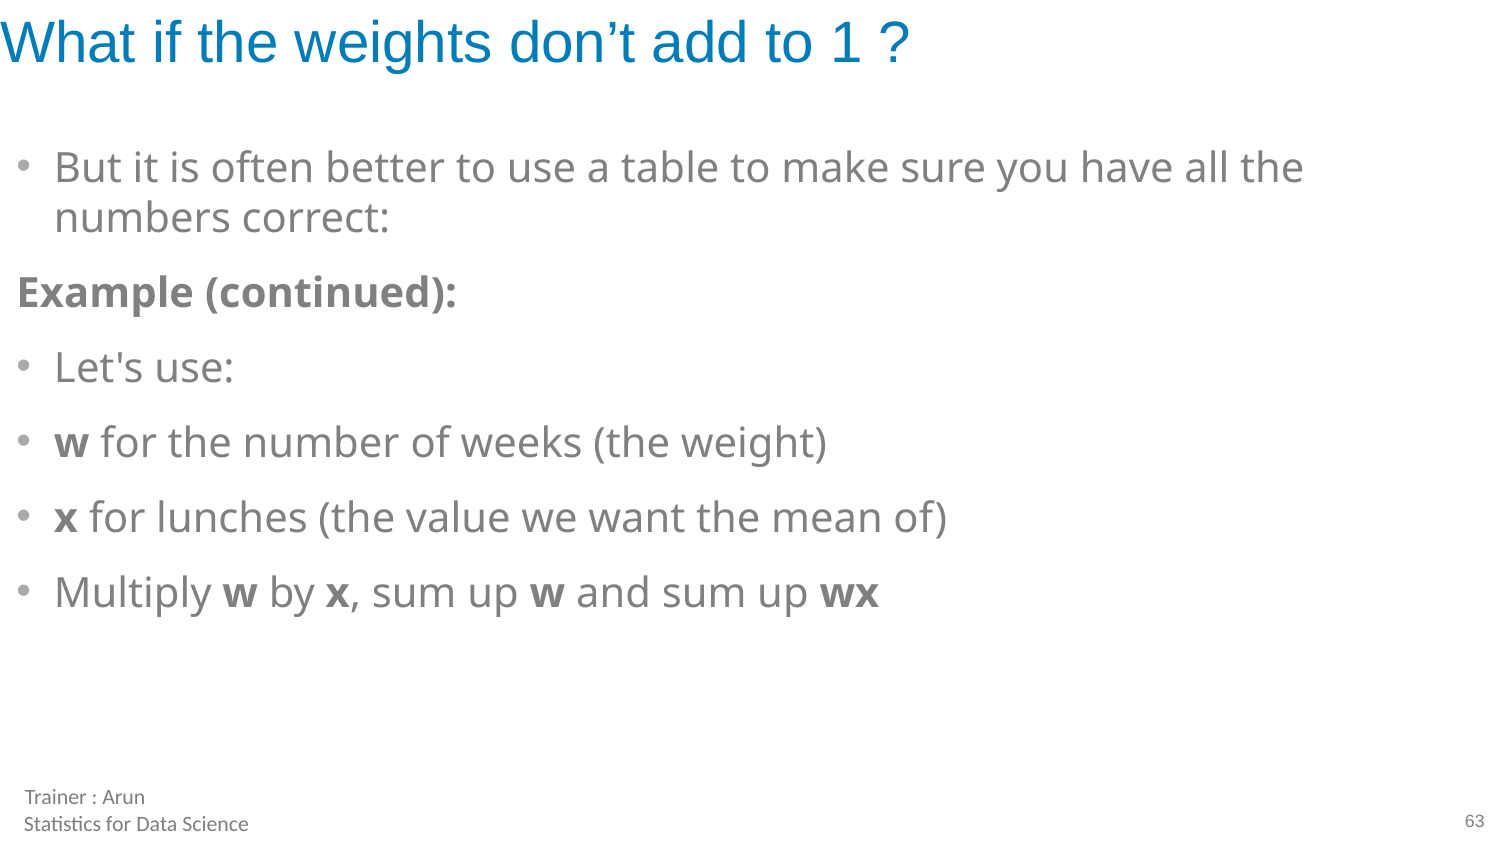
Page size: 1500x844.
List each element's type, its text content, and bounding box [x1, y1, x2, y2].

list But it is often better to use a table to make sure you have all the numbers correct: Example (continued): Let's use: w for the number of weeks (the weight) x for lunches (the value we want the mean of) Multiply w by x, sum up w and sum up wx [16, 140, 1322, 636]
title What if the weights don’t add to 1 ? [0, 4, 1305, 110]
